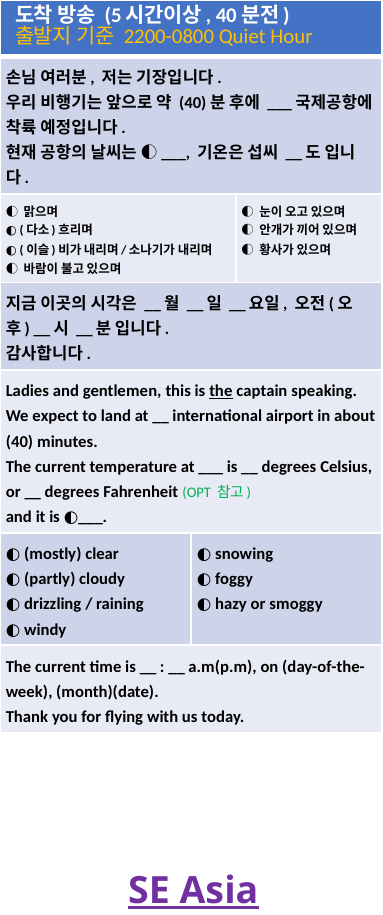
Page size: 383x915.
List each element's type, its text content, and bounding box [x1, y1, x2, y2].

table_cell 지금 이곳의 시각은 __월 __일 __요일, 오전(오후) __시 __분 입니다. 감사합니다. [1, 283, 381, 369]
text_box SE Asia [118, 865, 268, 914]
table_header 도착 방송 (5시간이상, 40분전) 출발지 기준 2200-0800 Quiet Hour [1, 1, 381, 54]
table_cell Ladies and gentlemen, this is the captain speaking. We expect to land at __ international airport in about (40) minutes. The current temperature at ___ is __ degrees Celsius, or __ degrees Fahrenheit (OPT 참고) and it is ◐___. [1, 371, 381, 532]
table_cell ◐ 맑으며 ◐ (다소)흐리며 ◐ (이슬)비가 내리며/소나기가 내리며 ◐ 바람이 불고 있으며 [1, 195, 235, 282]
table_cell 손님 여러분, 저는 기장입니다. 우리 비행기는 앞으로 약 (40)분 후에 ___국제공항에 착륙 예정입니다. 현재 공항의 날씨는 ◐___, 기온은 섭씨 __도 입니다. [1, 59, 381, 193]
table_cell ◐ 눈이 오고 있으며 ◐ 안개가 끼어 있으며 ◐ 황사가 있으며 [237, 195, 381, 282]
table_cell The current time is __ : __ a.m(p.m), on (day-of-the-week), (month)(date). Thank you for flying with us today. [1, 646, 381, 732]
table_cell ◐ snowing ◐ foggy ◐ hazy or smoggy [192, 534, 381, 644]
table_cell ◐ (mostly) clear ◐ (partly) cloudy ◐ drizzling / raining ◐ windy [1, 534, 190, 644]
